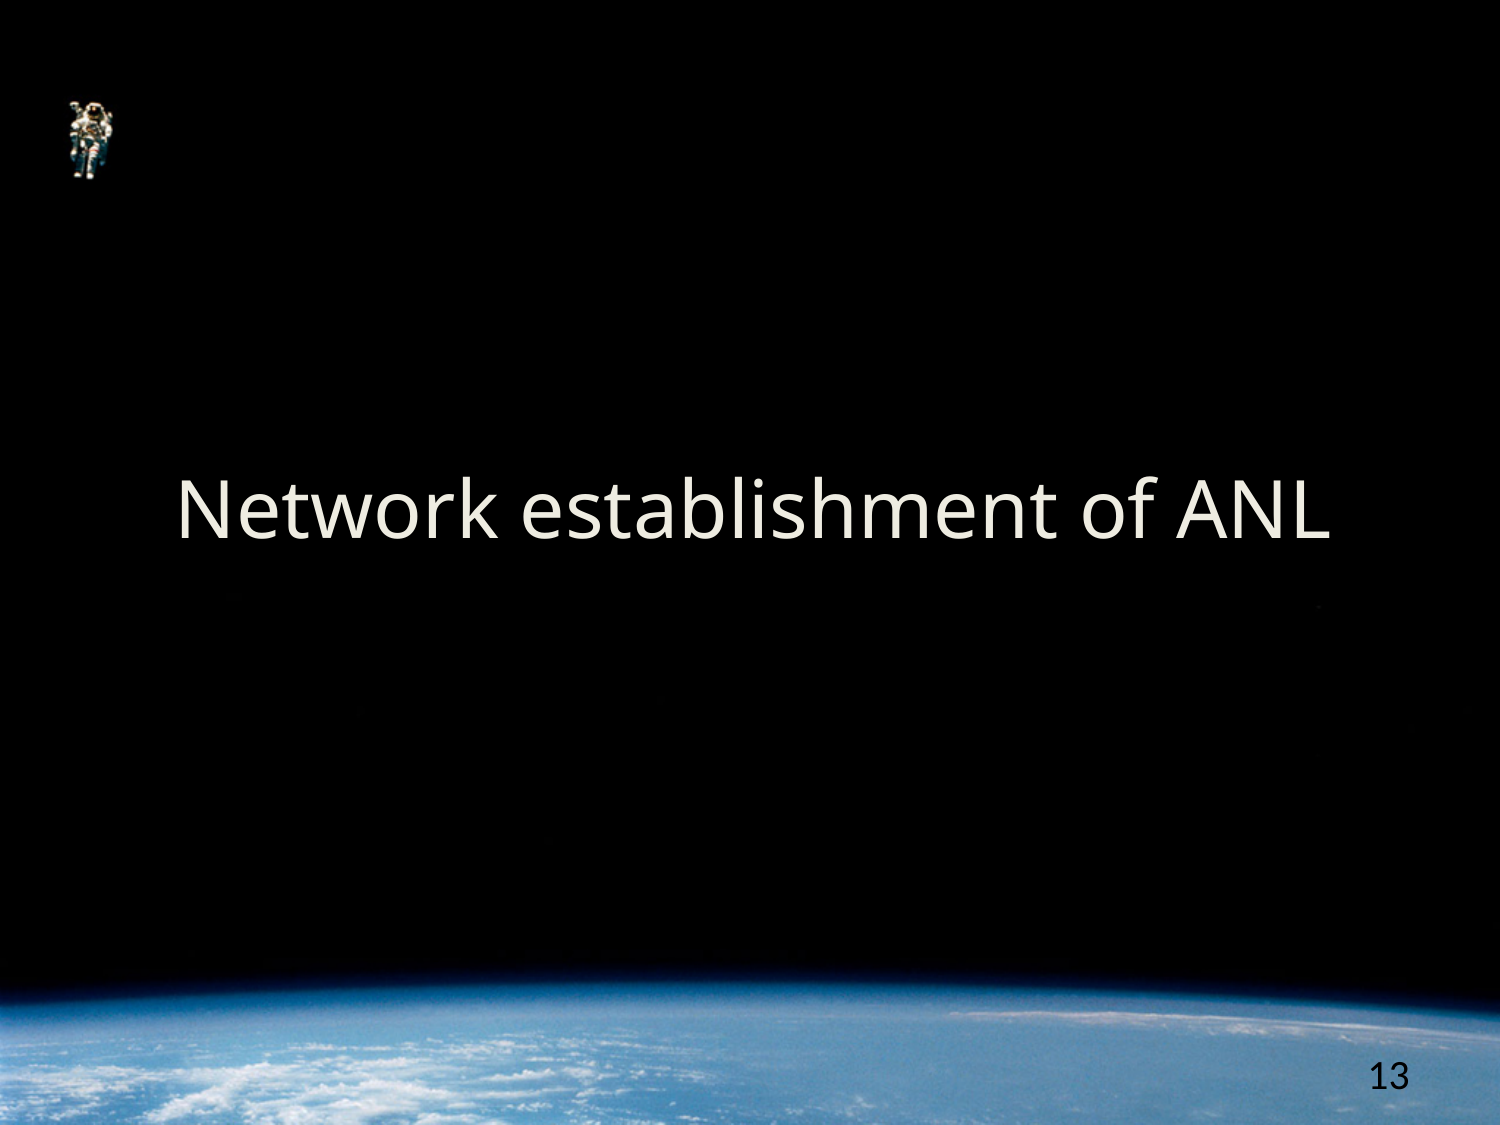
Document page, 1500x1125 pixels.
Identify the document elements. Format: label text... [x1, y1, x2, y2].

picture [0, 0, 1500, 1125]
slide_number 13 [1074, 1042, 1425, 1103]
title Network establishment of ANL [99, 412, 1408, 600]
